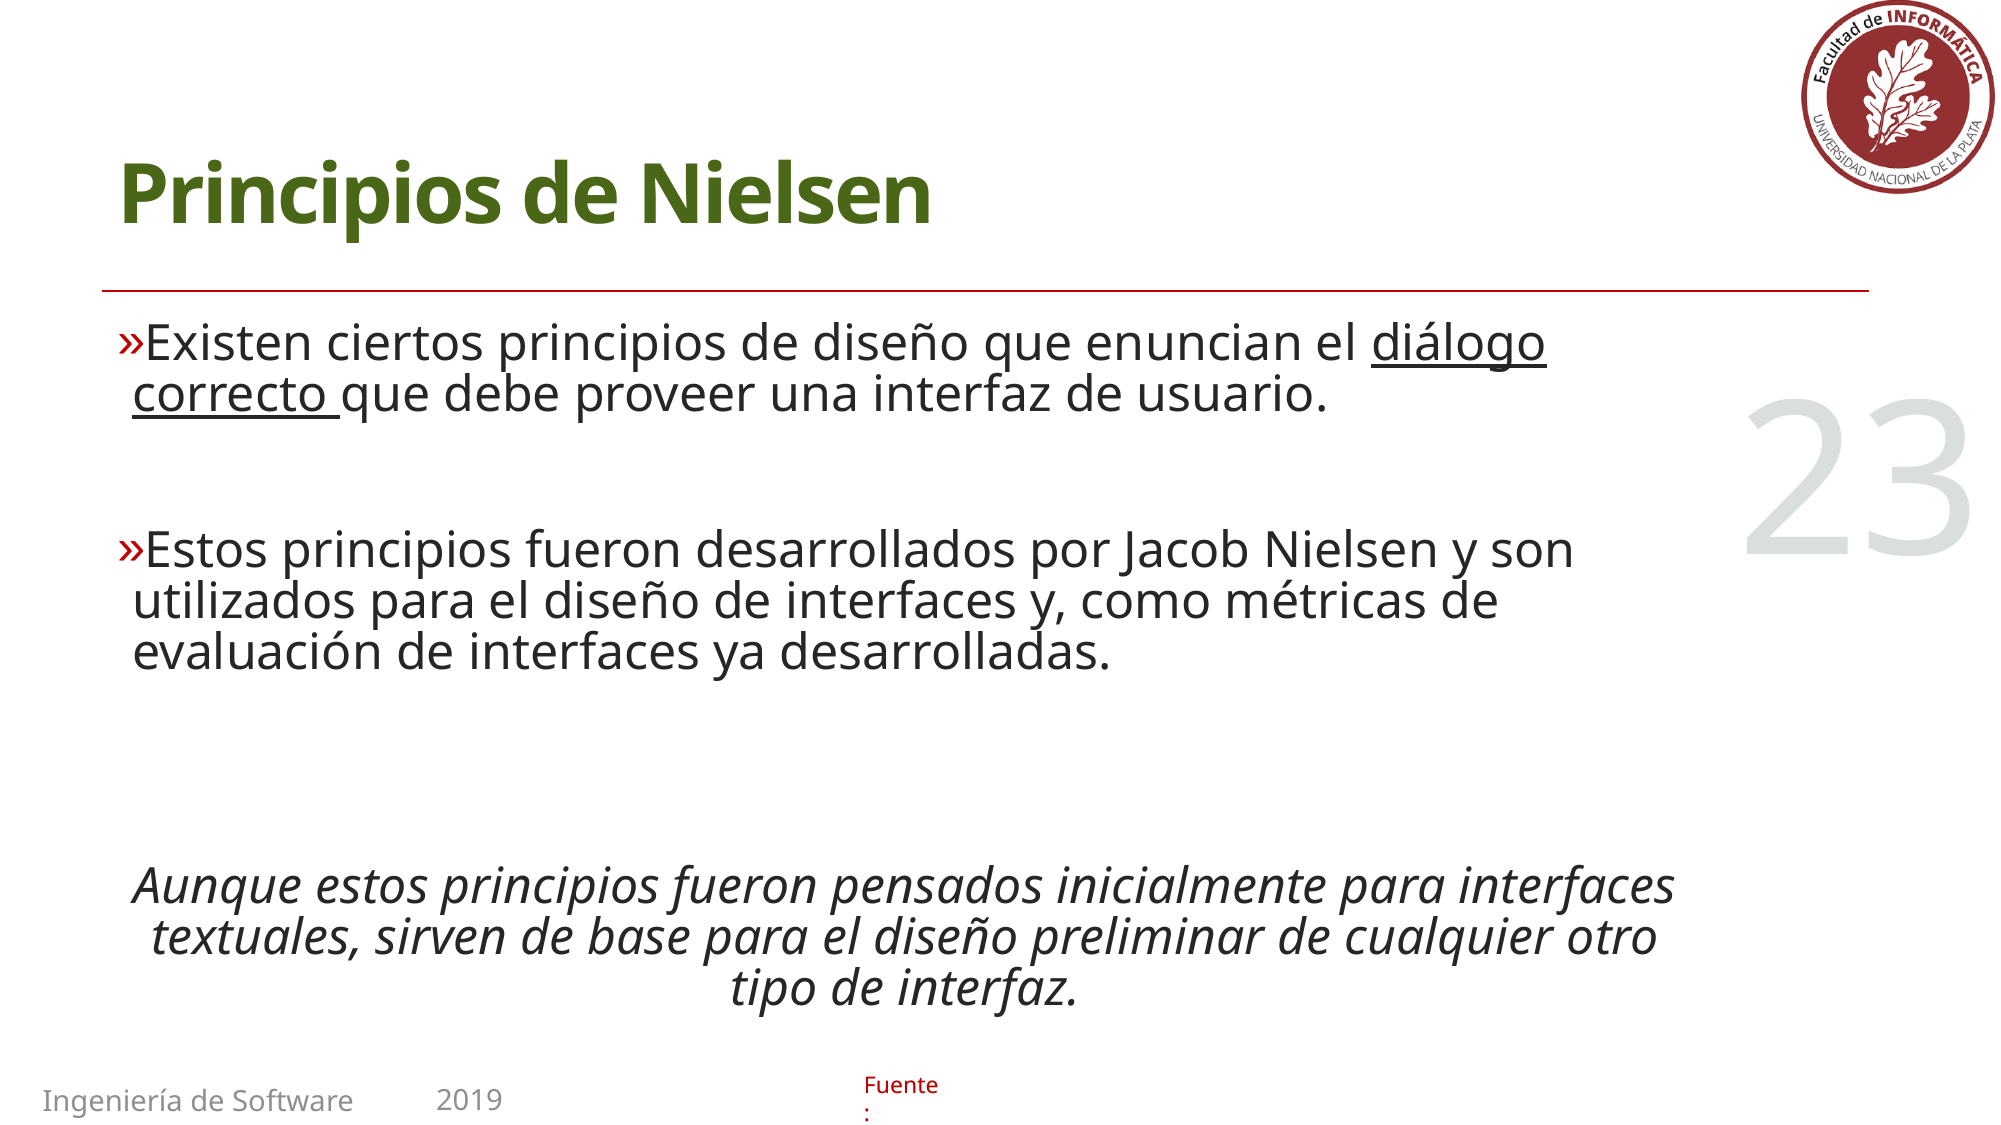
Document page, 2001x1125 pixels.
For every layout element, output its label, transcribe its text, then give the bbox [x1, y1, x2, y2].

slide_number 2019 [421, 1073, 557, 1116]
title Principios de Nielsen [102, 105, 1747, 291]
footer Ingeniería de Software II [27, 1075, 382, 1111]
slide_number 23 [1709, 467, 1998, 640]
picture [1801, 0, 2000, 195]
list Existen ciertos principios de diseño que enuncian el diálogo correcto que debe proveer una interfaz de usuario. Estos principios fueron desarrollados por Jacob Nielsen y son utilizados para el diseño de interfaces y, como métricas de evaluación de interfaces ya desarrolladas. Aunque estos principios fueron pensados inicialmente para interfaces textuales, sirven de base para el diseño preliminar de cualquier otro tipo de interfaz. [102, 312, 1709, 1047]
